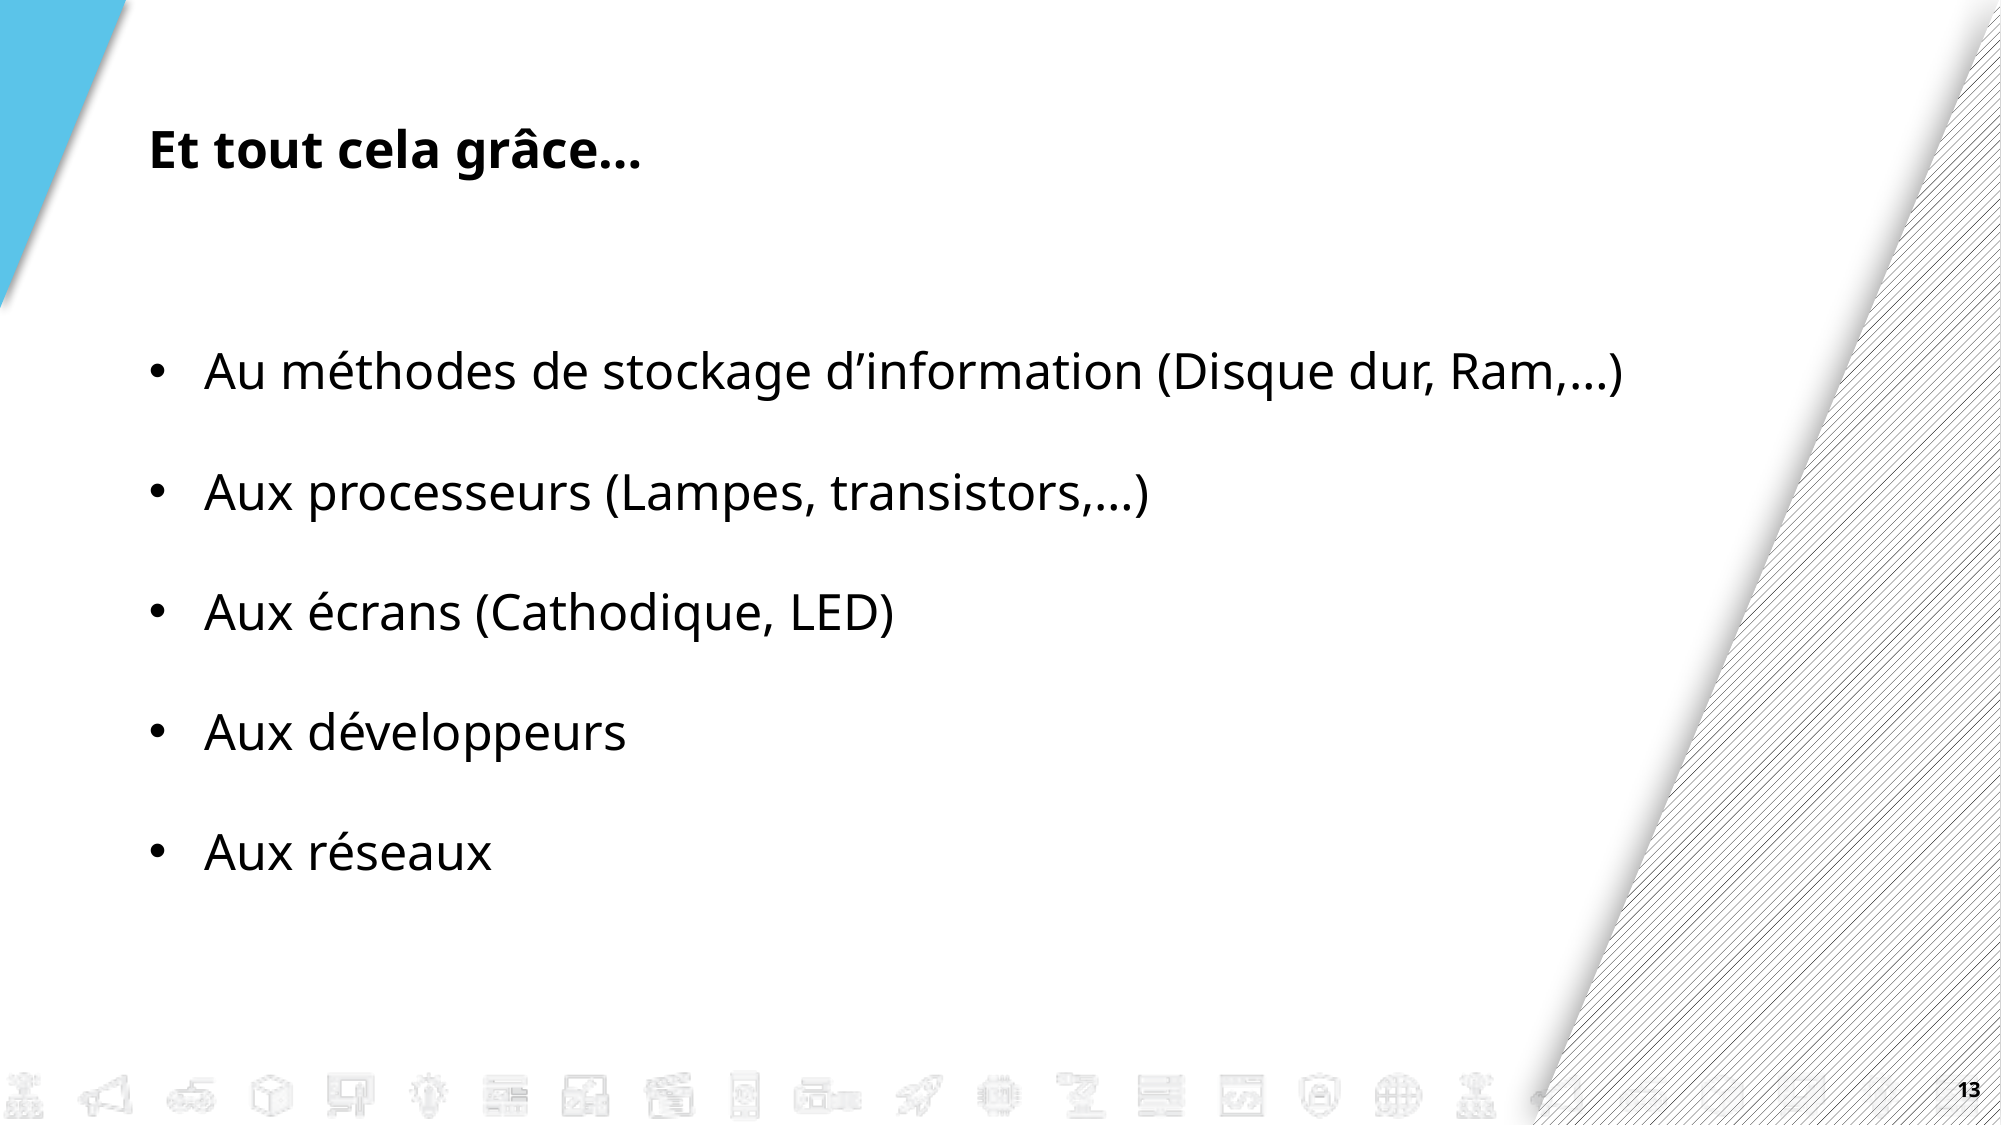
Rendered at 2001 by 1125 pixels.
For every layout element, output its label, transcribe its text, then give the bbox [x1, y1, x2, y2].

text_box Au méthodes de stockage d’information (Disque dur, Ram,…) Aux processeurs (Lampes, transistors,…) Aux écrans (Cathodique, LED) Aux développeurs Aux réseaux [133, 287, 1833, 933]
text_box Et tout cela grâce… [133, 115, 1833, 250]
